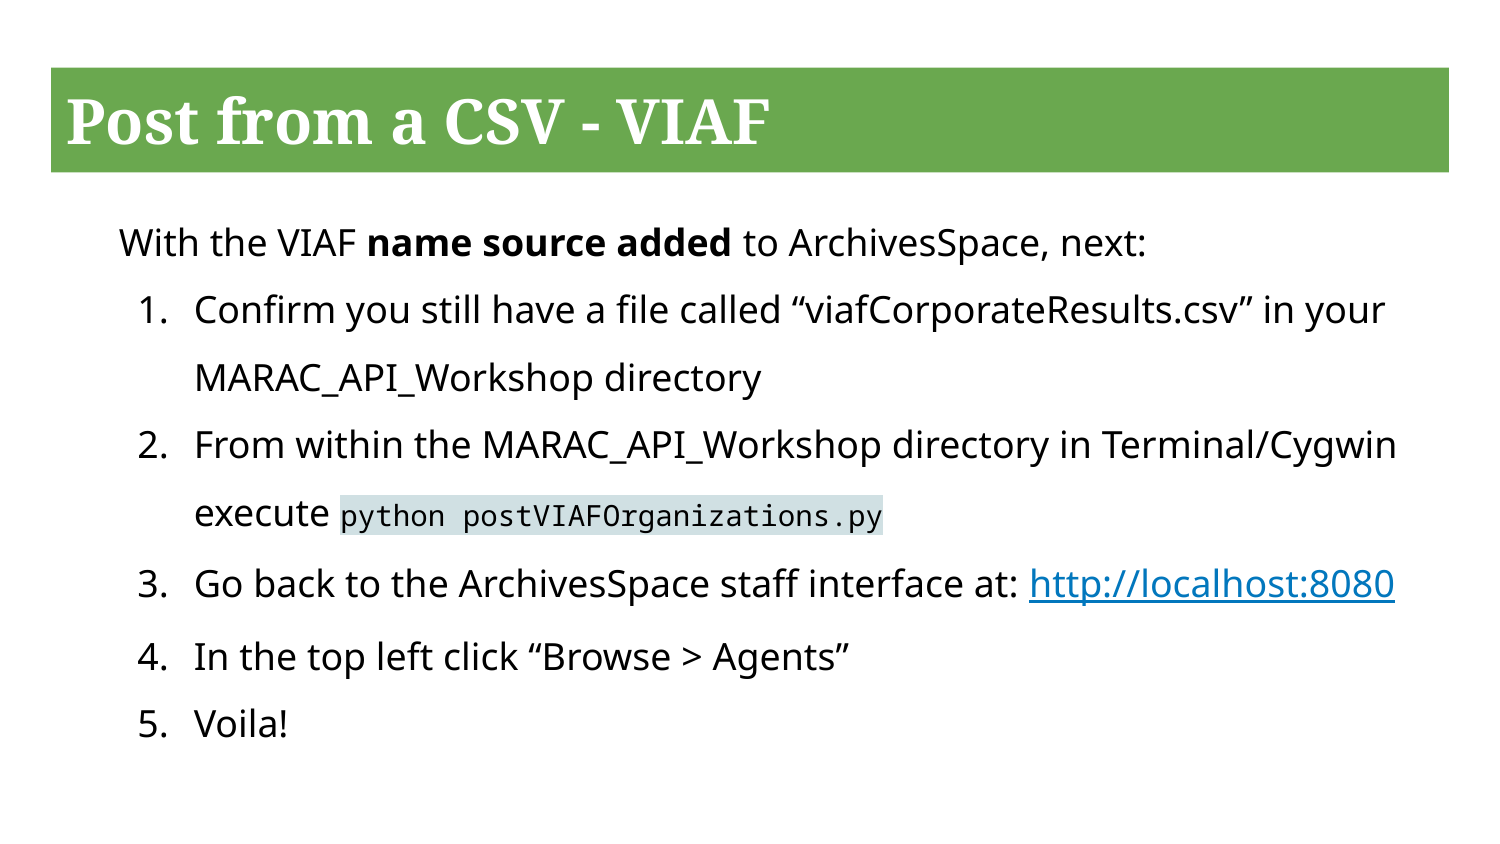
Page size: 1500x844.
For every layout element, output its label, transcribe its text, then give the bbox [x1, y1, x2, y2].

title Post from a CSV - VIAF [51, 67, 1449, 173]
text_box With the VIAF name source added to ArchivesSpace, next: Confirm you still have a file called “viafCorporateResults.csv” in your MARAC_API_Workshop directory From within the MARAC_API_Workshop directory in Terminal/Cygwin execute python postVIAFOrganizations.py Go back to the ArchivesSpace staff interface at: http://localhost:8080 In the top left click “Browse > Agents” Voila! [103, 181, 1416, 768]
